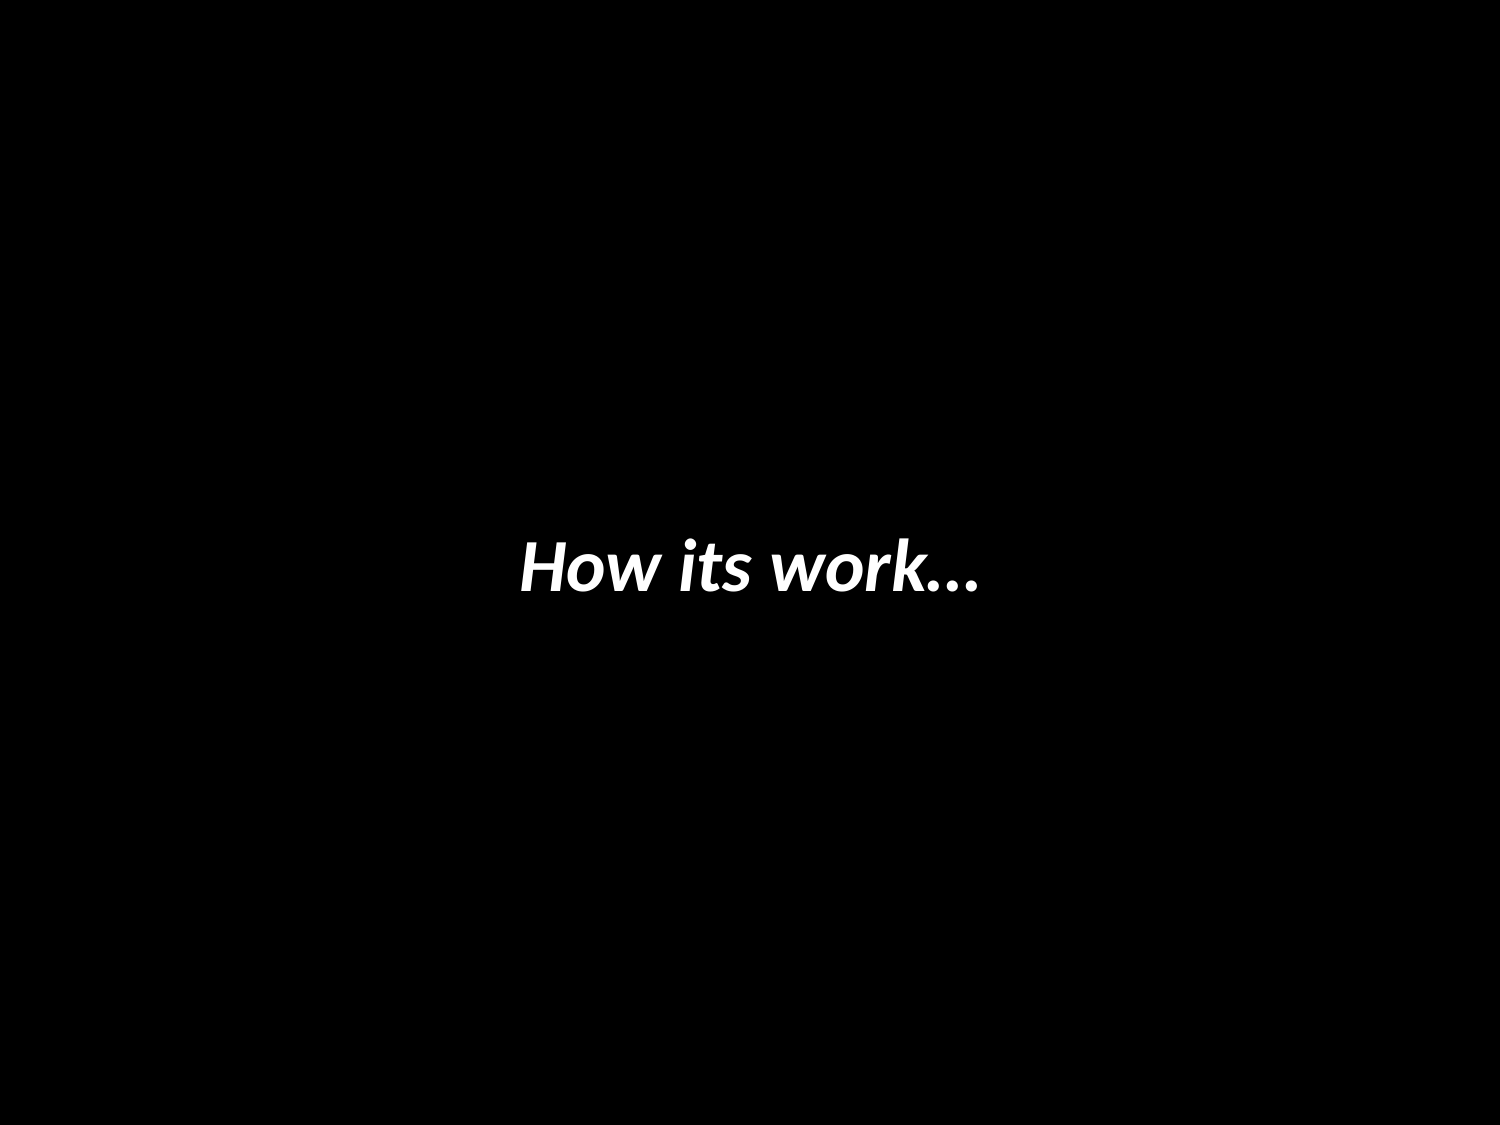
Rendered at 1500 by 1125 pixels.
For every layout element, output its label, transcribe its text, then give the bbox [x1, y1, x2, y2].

text_box How its work… [24, 509, 1476, 615]
